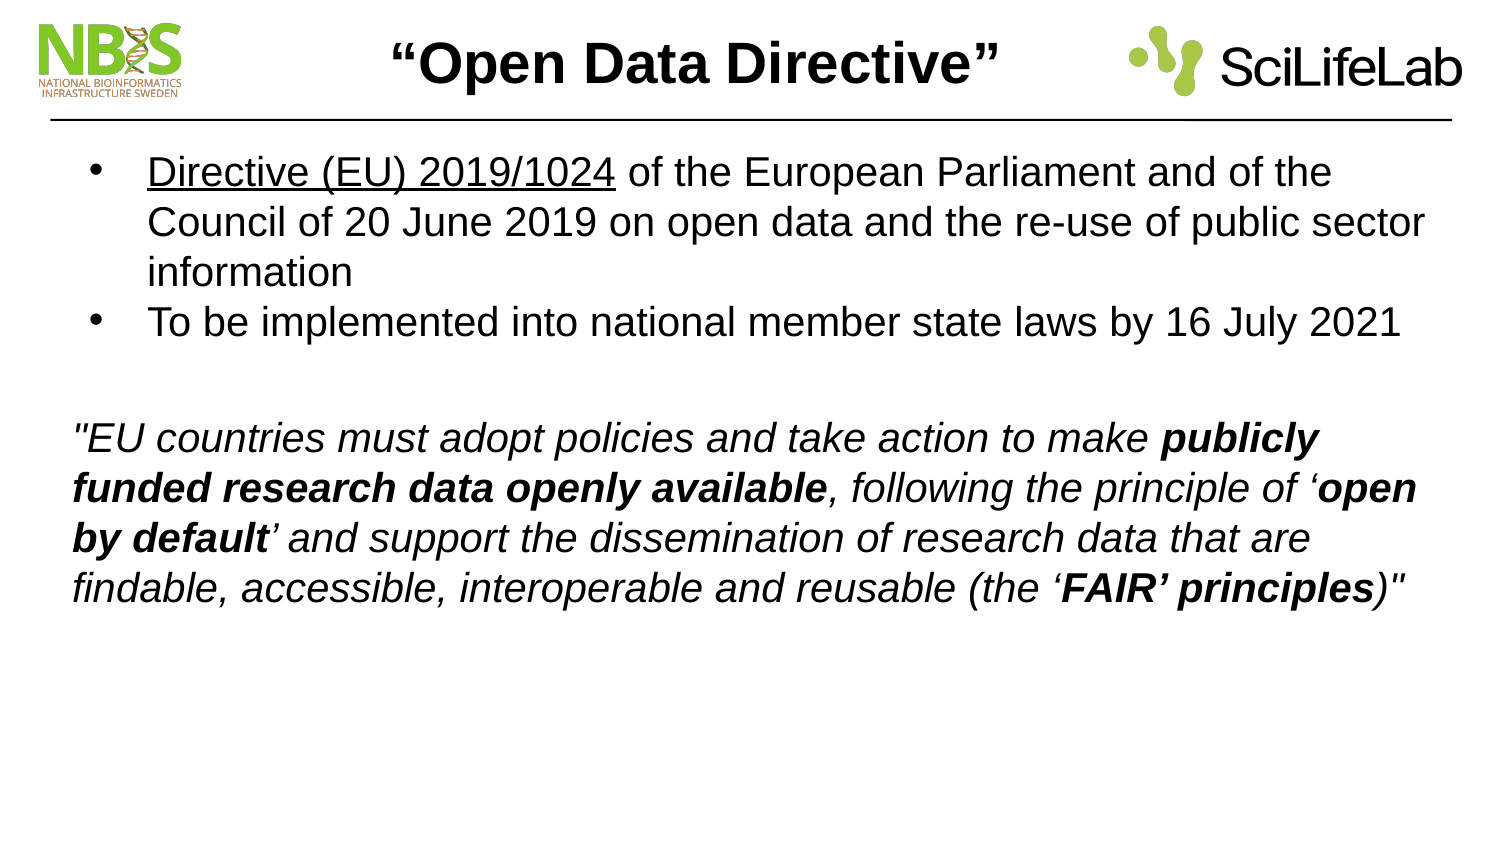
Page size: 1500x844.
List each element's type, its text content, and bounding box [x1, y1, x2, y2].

picture [39, 23, 181, 97]
title “Open Data Directive” [249, 25, 1142, 104]
picture [1127, 24, 1464, 98]
list Directive (EU) 2019/1024 of the European Parliament and of the Council of 20 June 2019 on open data and the re-use of public sector information To be implemented into national member state laws by 16 July 2021 "EU countries must adopt policies and take action to make publicly funded research data openly available, following the principle of ‘open by default’ and support the dissemination of research data that are findable, accessible, interoperable and reusable (the ‘FAIR’ principles)" [72, 144, 1452, 754]
